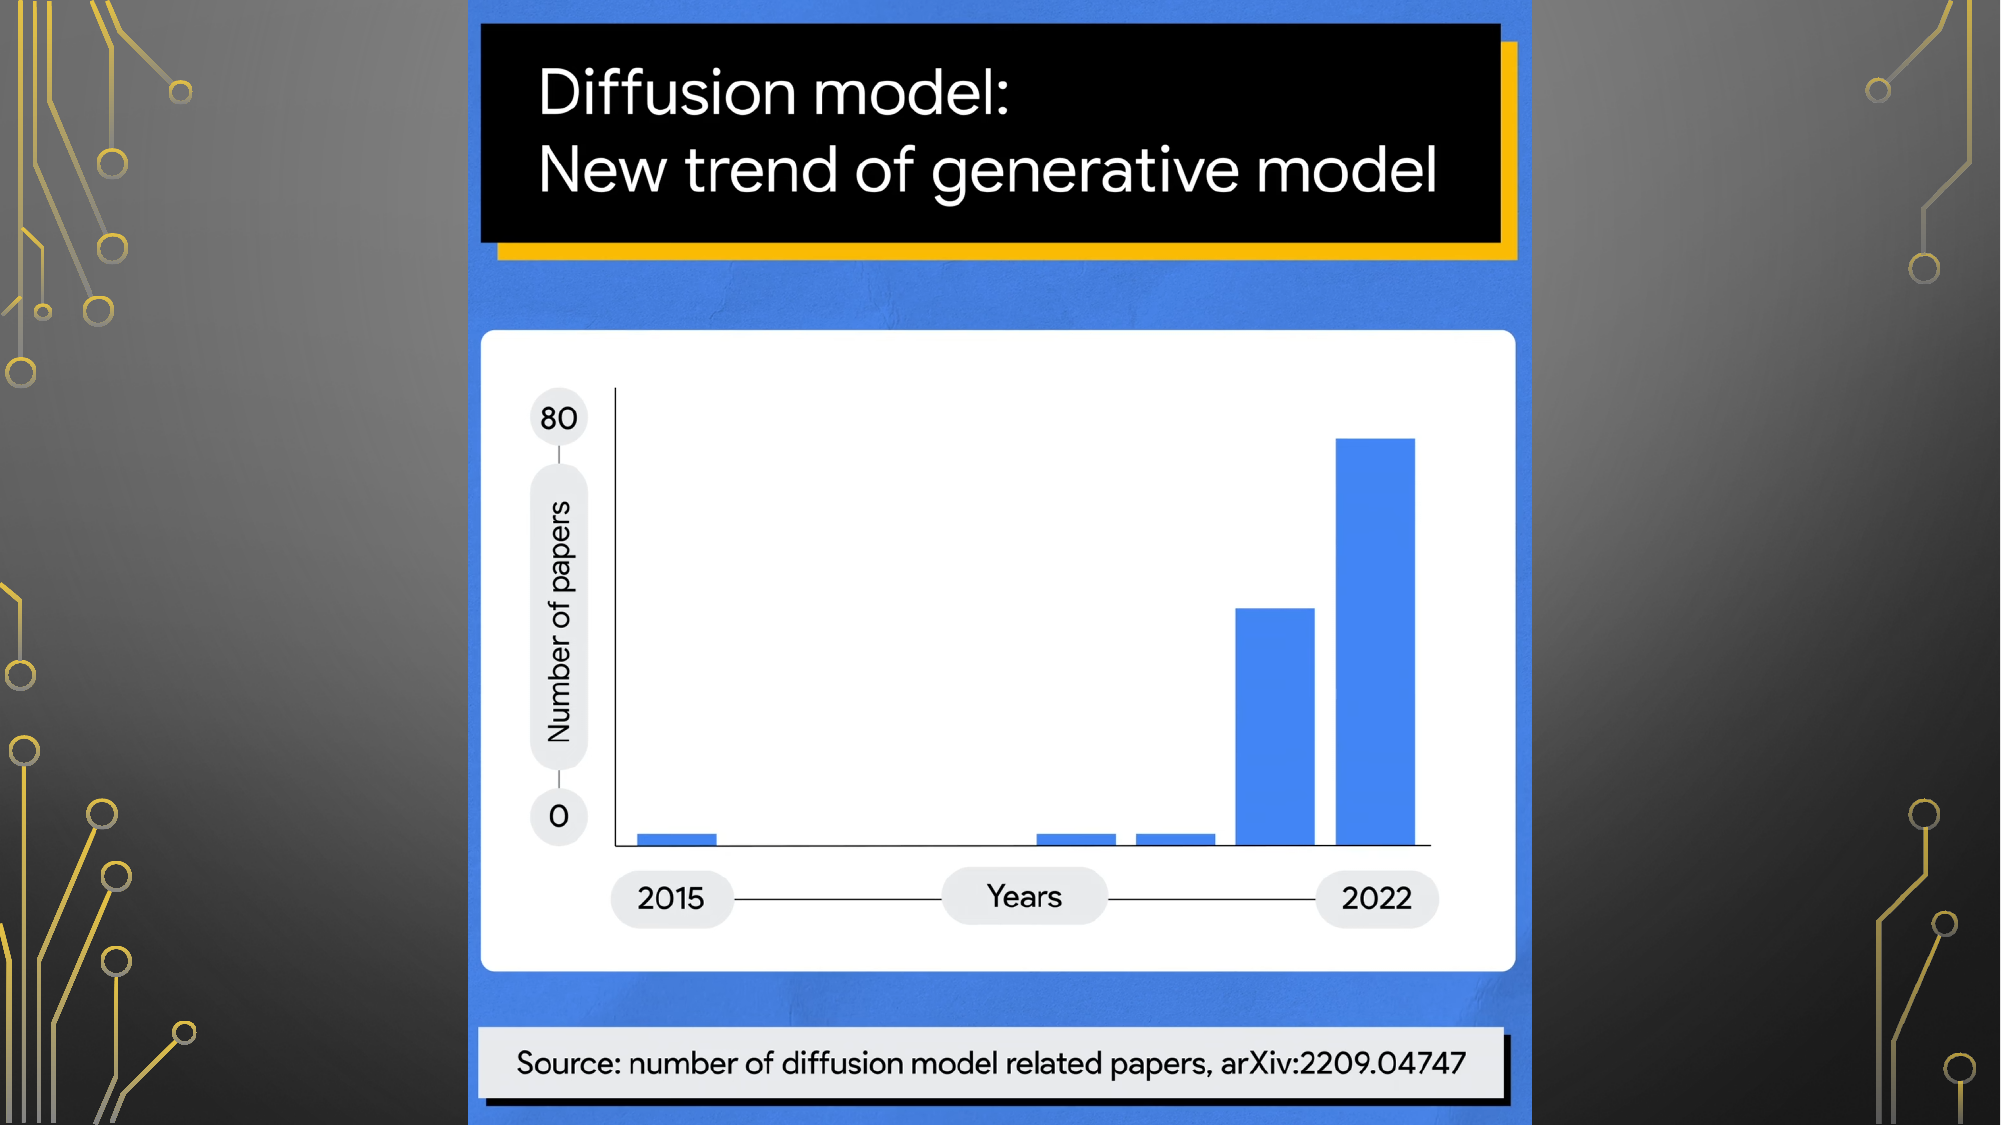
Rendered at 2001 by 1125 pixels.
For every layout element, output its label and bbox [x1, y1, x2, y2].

picture [468, 0, 1532, 1125]
